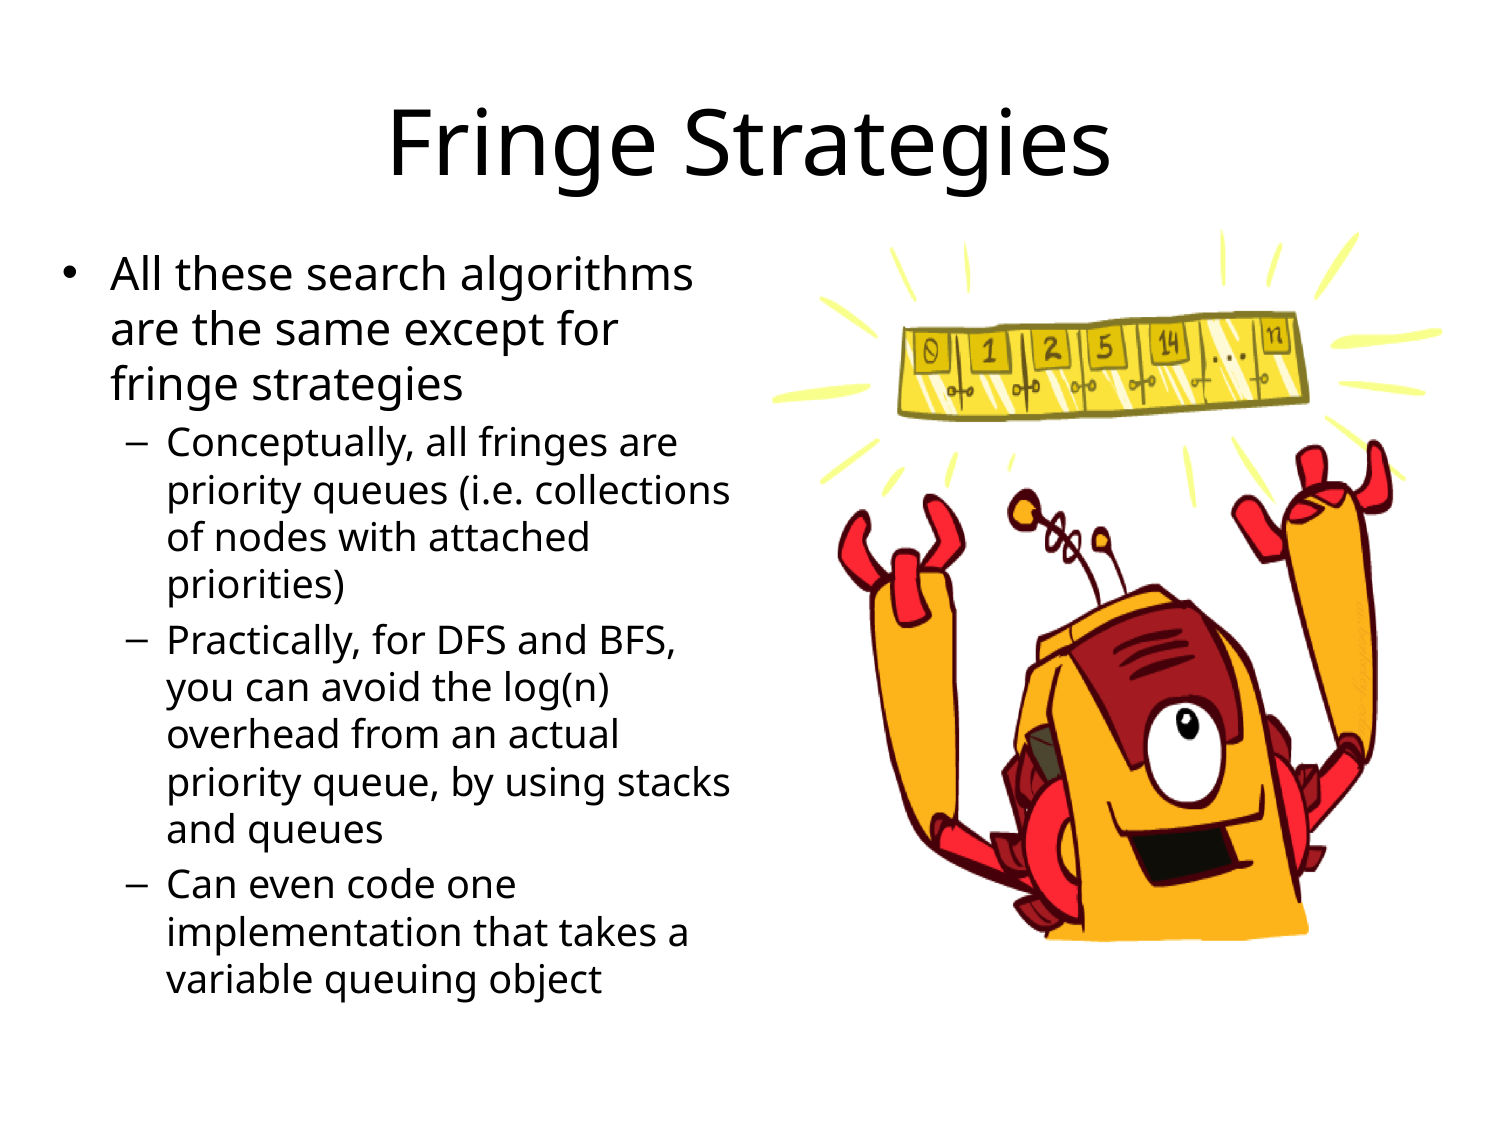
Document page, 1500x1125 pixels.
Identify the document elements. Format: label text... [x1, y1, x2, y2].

picture [745, 212, 1454, 947]
list All these search algorithms are the same except for fringe strategies Conceptually, all fringes are priority queues (i.e. collections of nodes with attached priorities) Practically, for DFS and BFS, you can avoid the log(n) overhead from an actual priority queue, by using stacks and queues Can even code one implementation that takes a variable queuing object [46, 236, 766, 1013]
title Fringe Strategies [75, 45, 1425, 233]
